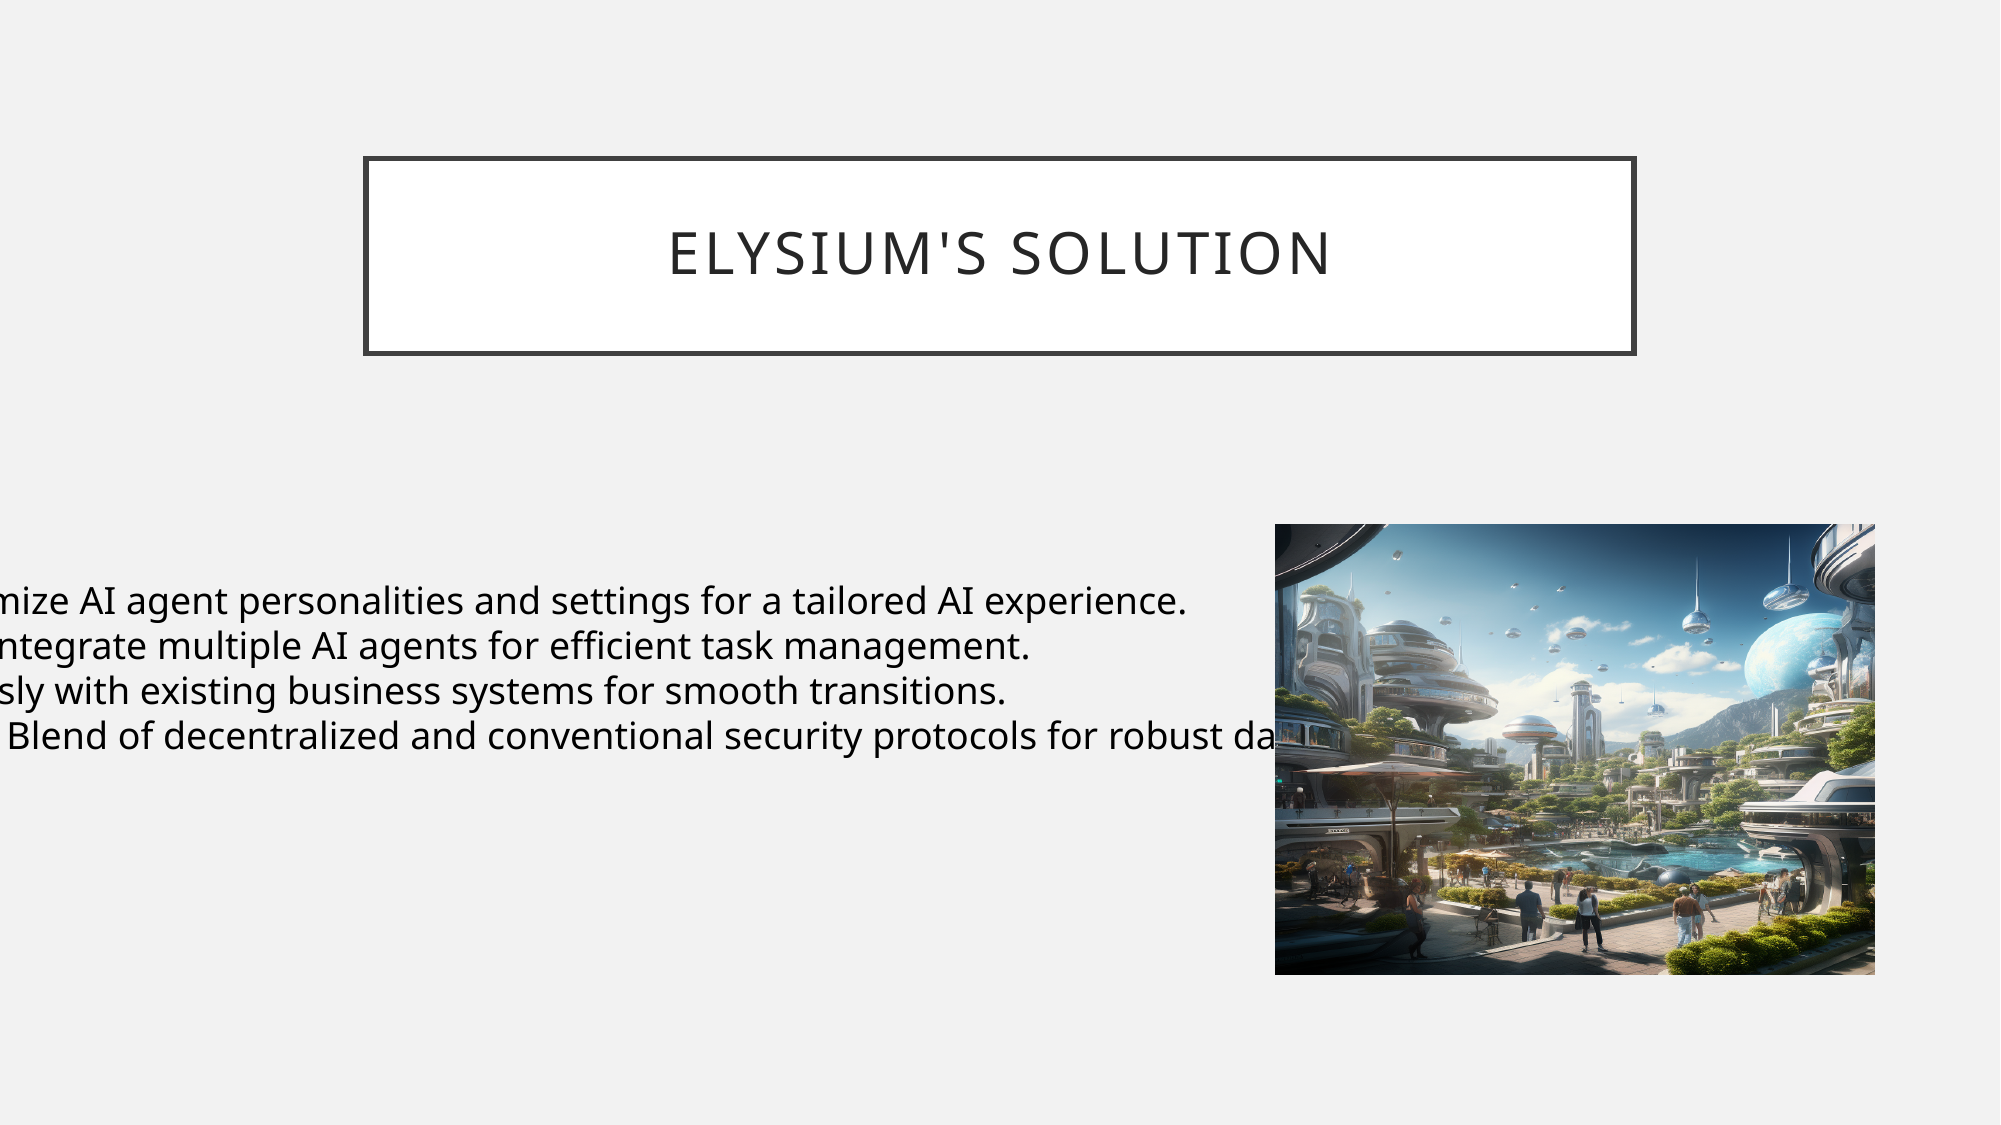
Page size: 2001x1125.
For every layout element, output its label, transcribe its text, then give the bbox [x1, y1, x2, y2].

title Elysium's Solution [363, 156, 1637, 356]
text_box - Seamless User Experience: Customize AI agent personalities and settings for a tailored AI experience. - Dynamic Ecosystem Integration: Integrate multiple AI agents for efficient task management. - Unified AI Network: Sync effortlessly with existing business systems for smooth transitions. - Secure and Trustworthy Platform: Blend of decentralized and conventional security protocols for robust data protection. [0, 524, 1274, 765]
picture [1274, 524, 1875, 975]
